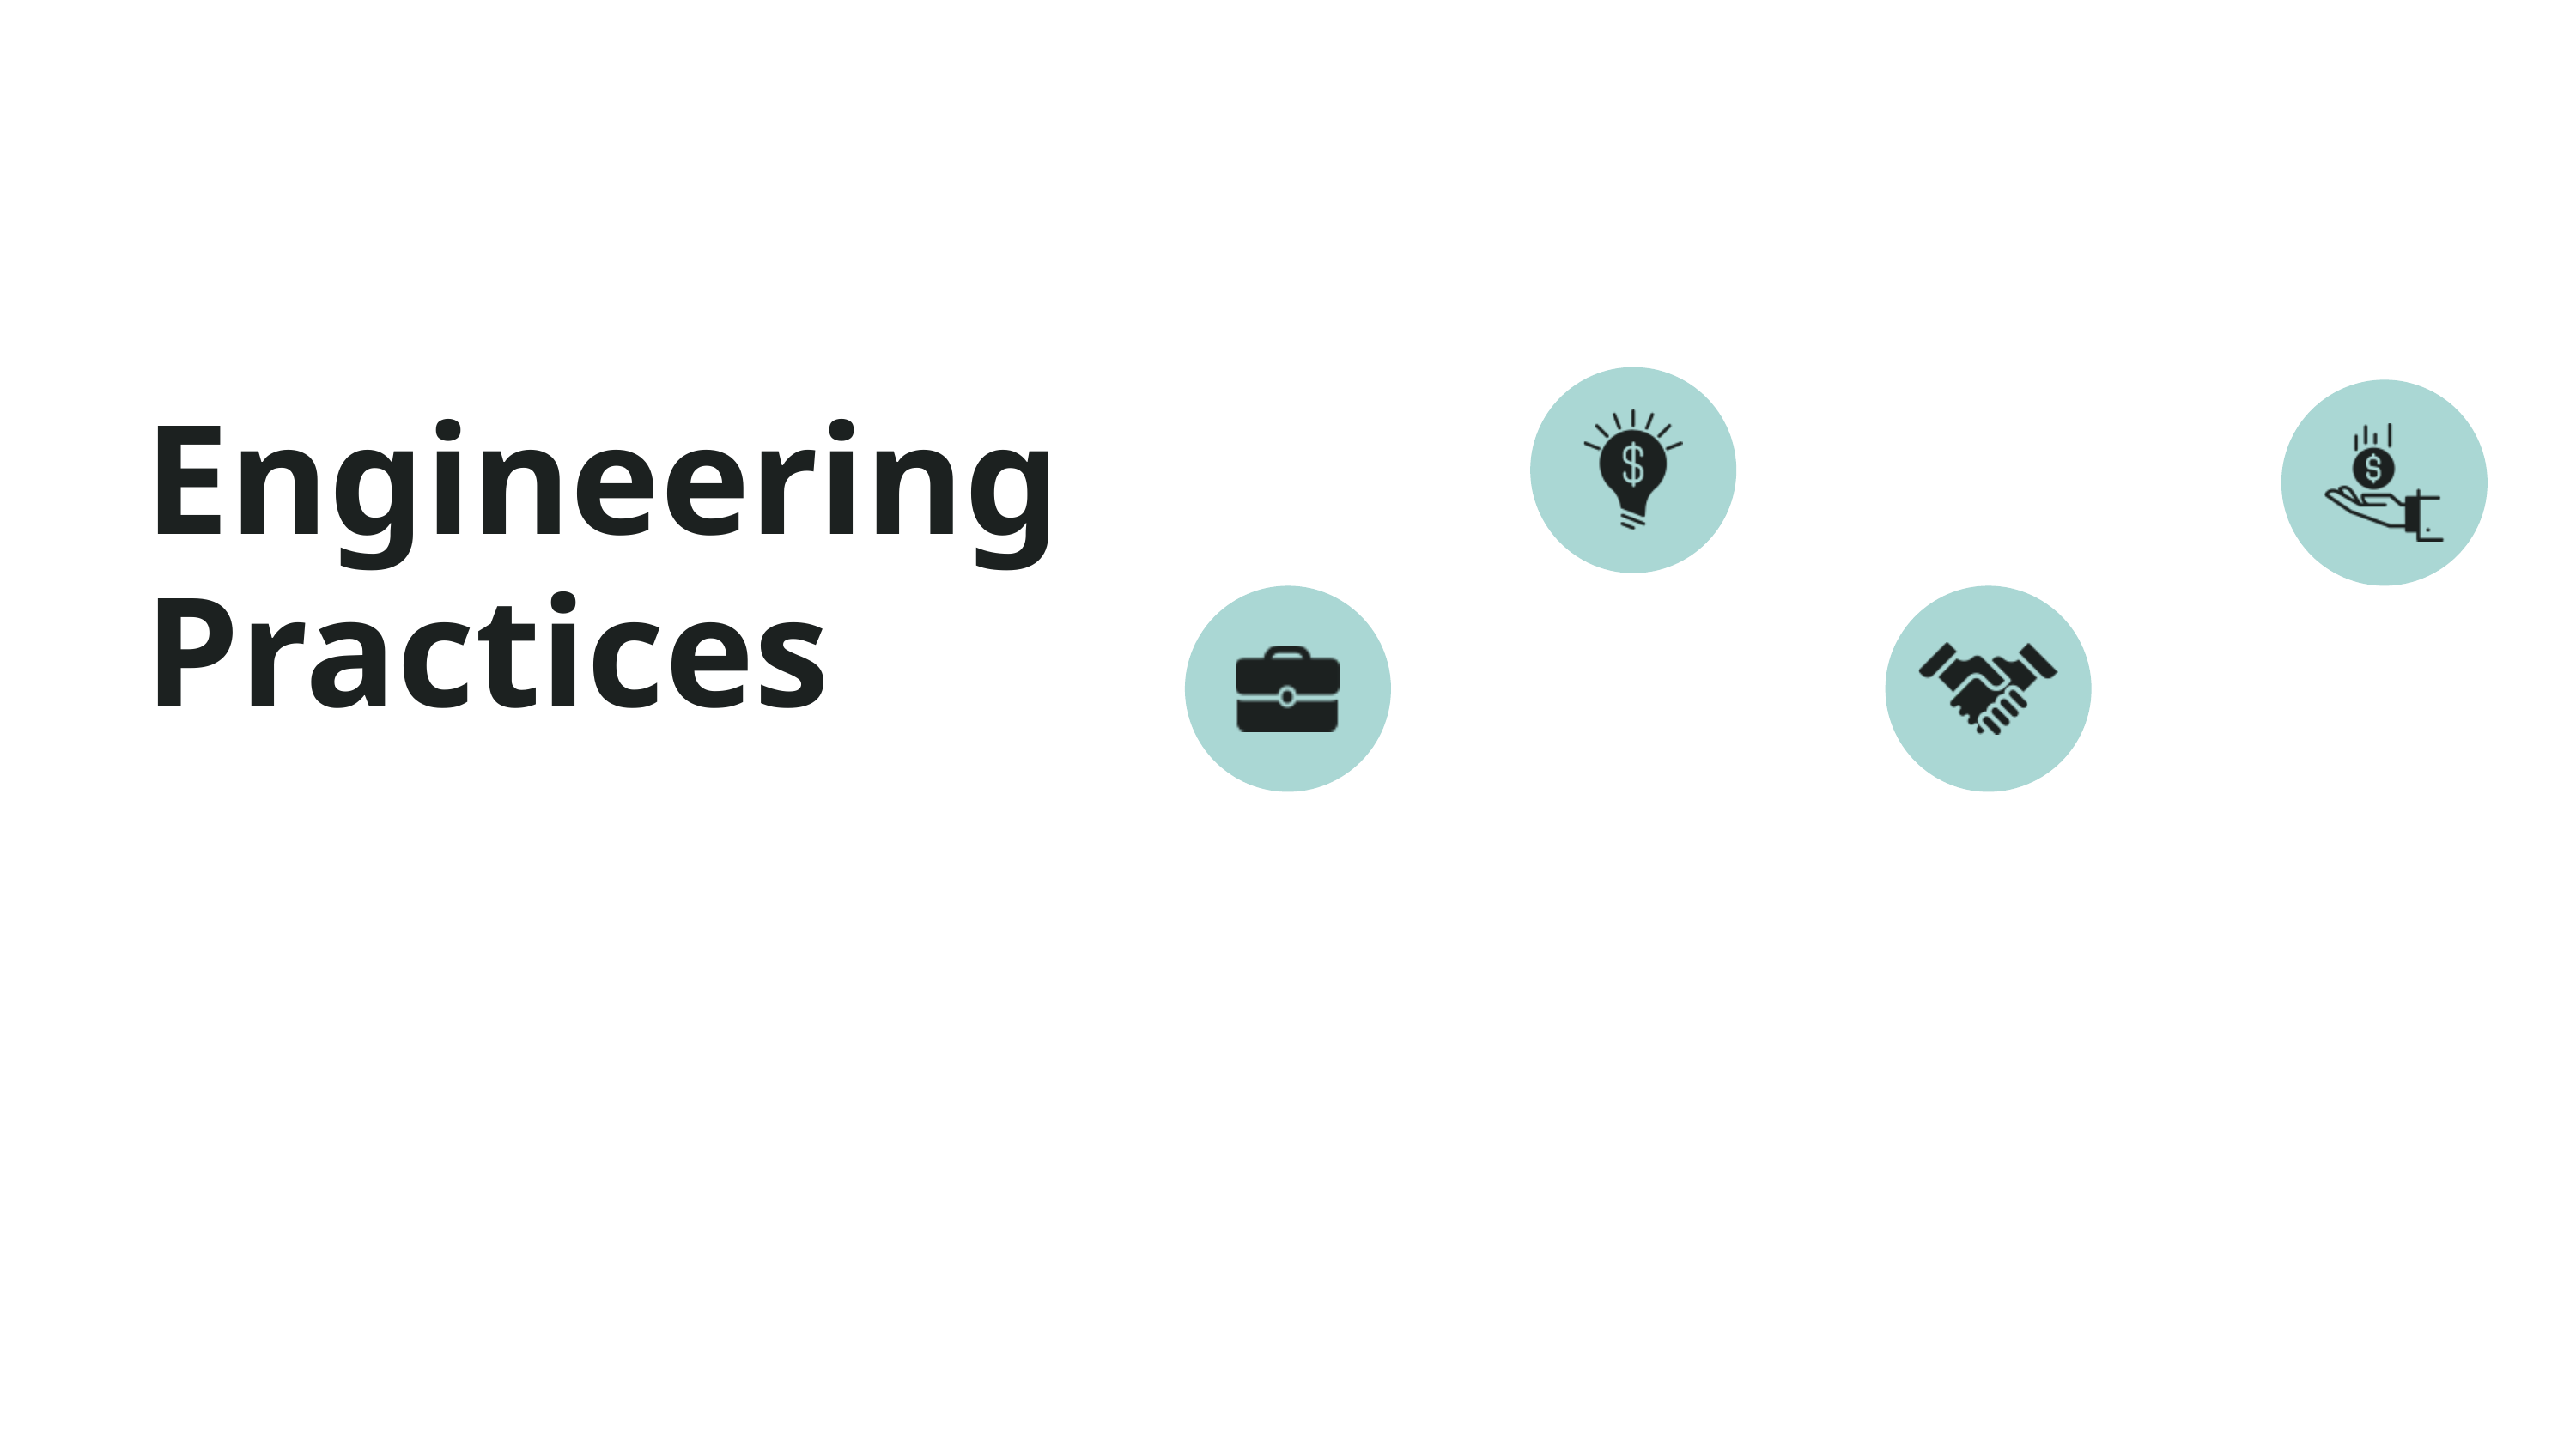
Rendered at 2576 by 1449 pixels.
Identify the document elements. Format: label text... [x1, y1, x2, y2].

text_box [2281, 379, 2488, 586]
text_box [1529, 367, 1737, 573]
text_box Engineering Practices [144, 391, 1348, 737]
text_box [1885, 585, 2092, 792]
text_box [1184, 585, 1392, 792]
